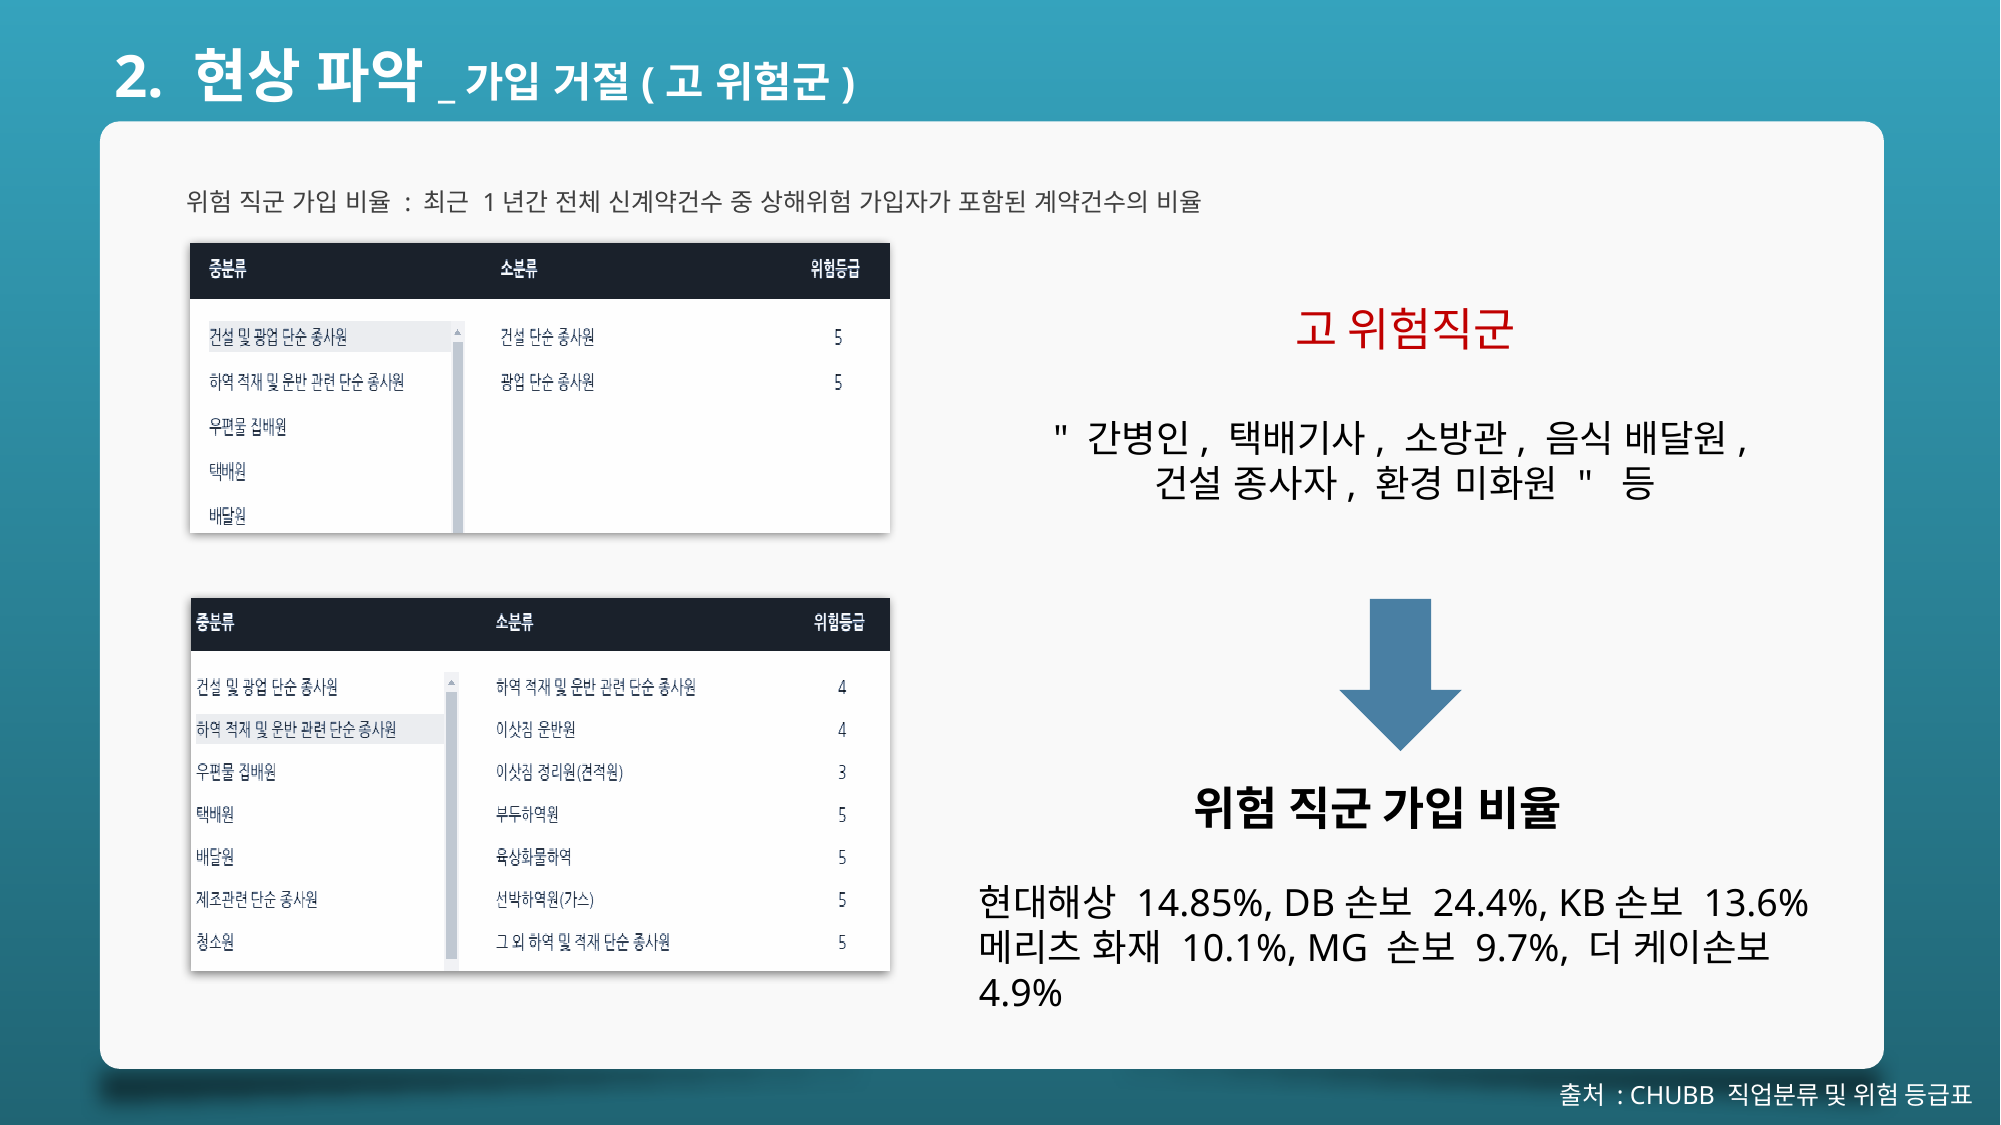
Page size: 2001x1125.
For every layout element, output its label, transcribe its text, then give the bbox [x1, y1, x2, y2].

text_box 2. 현상 파악_가입 거절(고 위험군) [100, 31, 1229, 117]
text_box 고 위험직군 " 간병인, 택배기사, 소방관, 음식 배달원, 건설 종사자, 환경 미화원 " 등 [944, 285, 1867, 542]
text_box 출처 : CHUBB 직업분류 및 위험 등급표 [1544, 1064, 2000, 1118]
picture [191, 598, 890, 971]
text_box [1339, 598, 1462, 752]
text_box 위험 직군 가입 비율 현대해상 14.85%, DB손보 24.4%, KB손보 13.6% 메리츠 화재 10.1%, MG 손보 9.7%, 더 케이손보 4.9% [888, 764, 1867, 975]
picture [190, 243, 890, 533]
text_box 위험 직군 가입 비율 : 최근 1년간 전체 신계약건수 중 상해위험 가입자가 포함된 계약건수의 비율 [171, 164, 1827, 1021]
